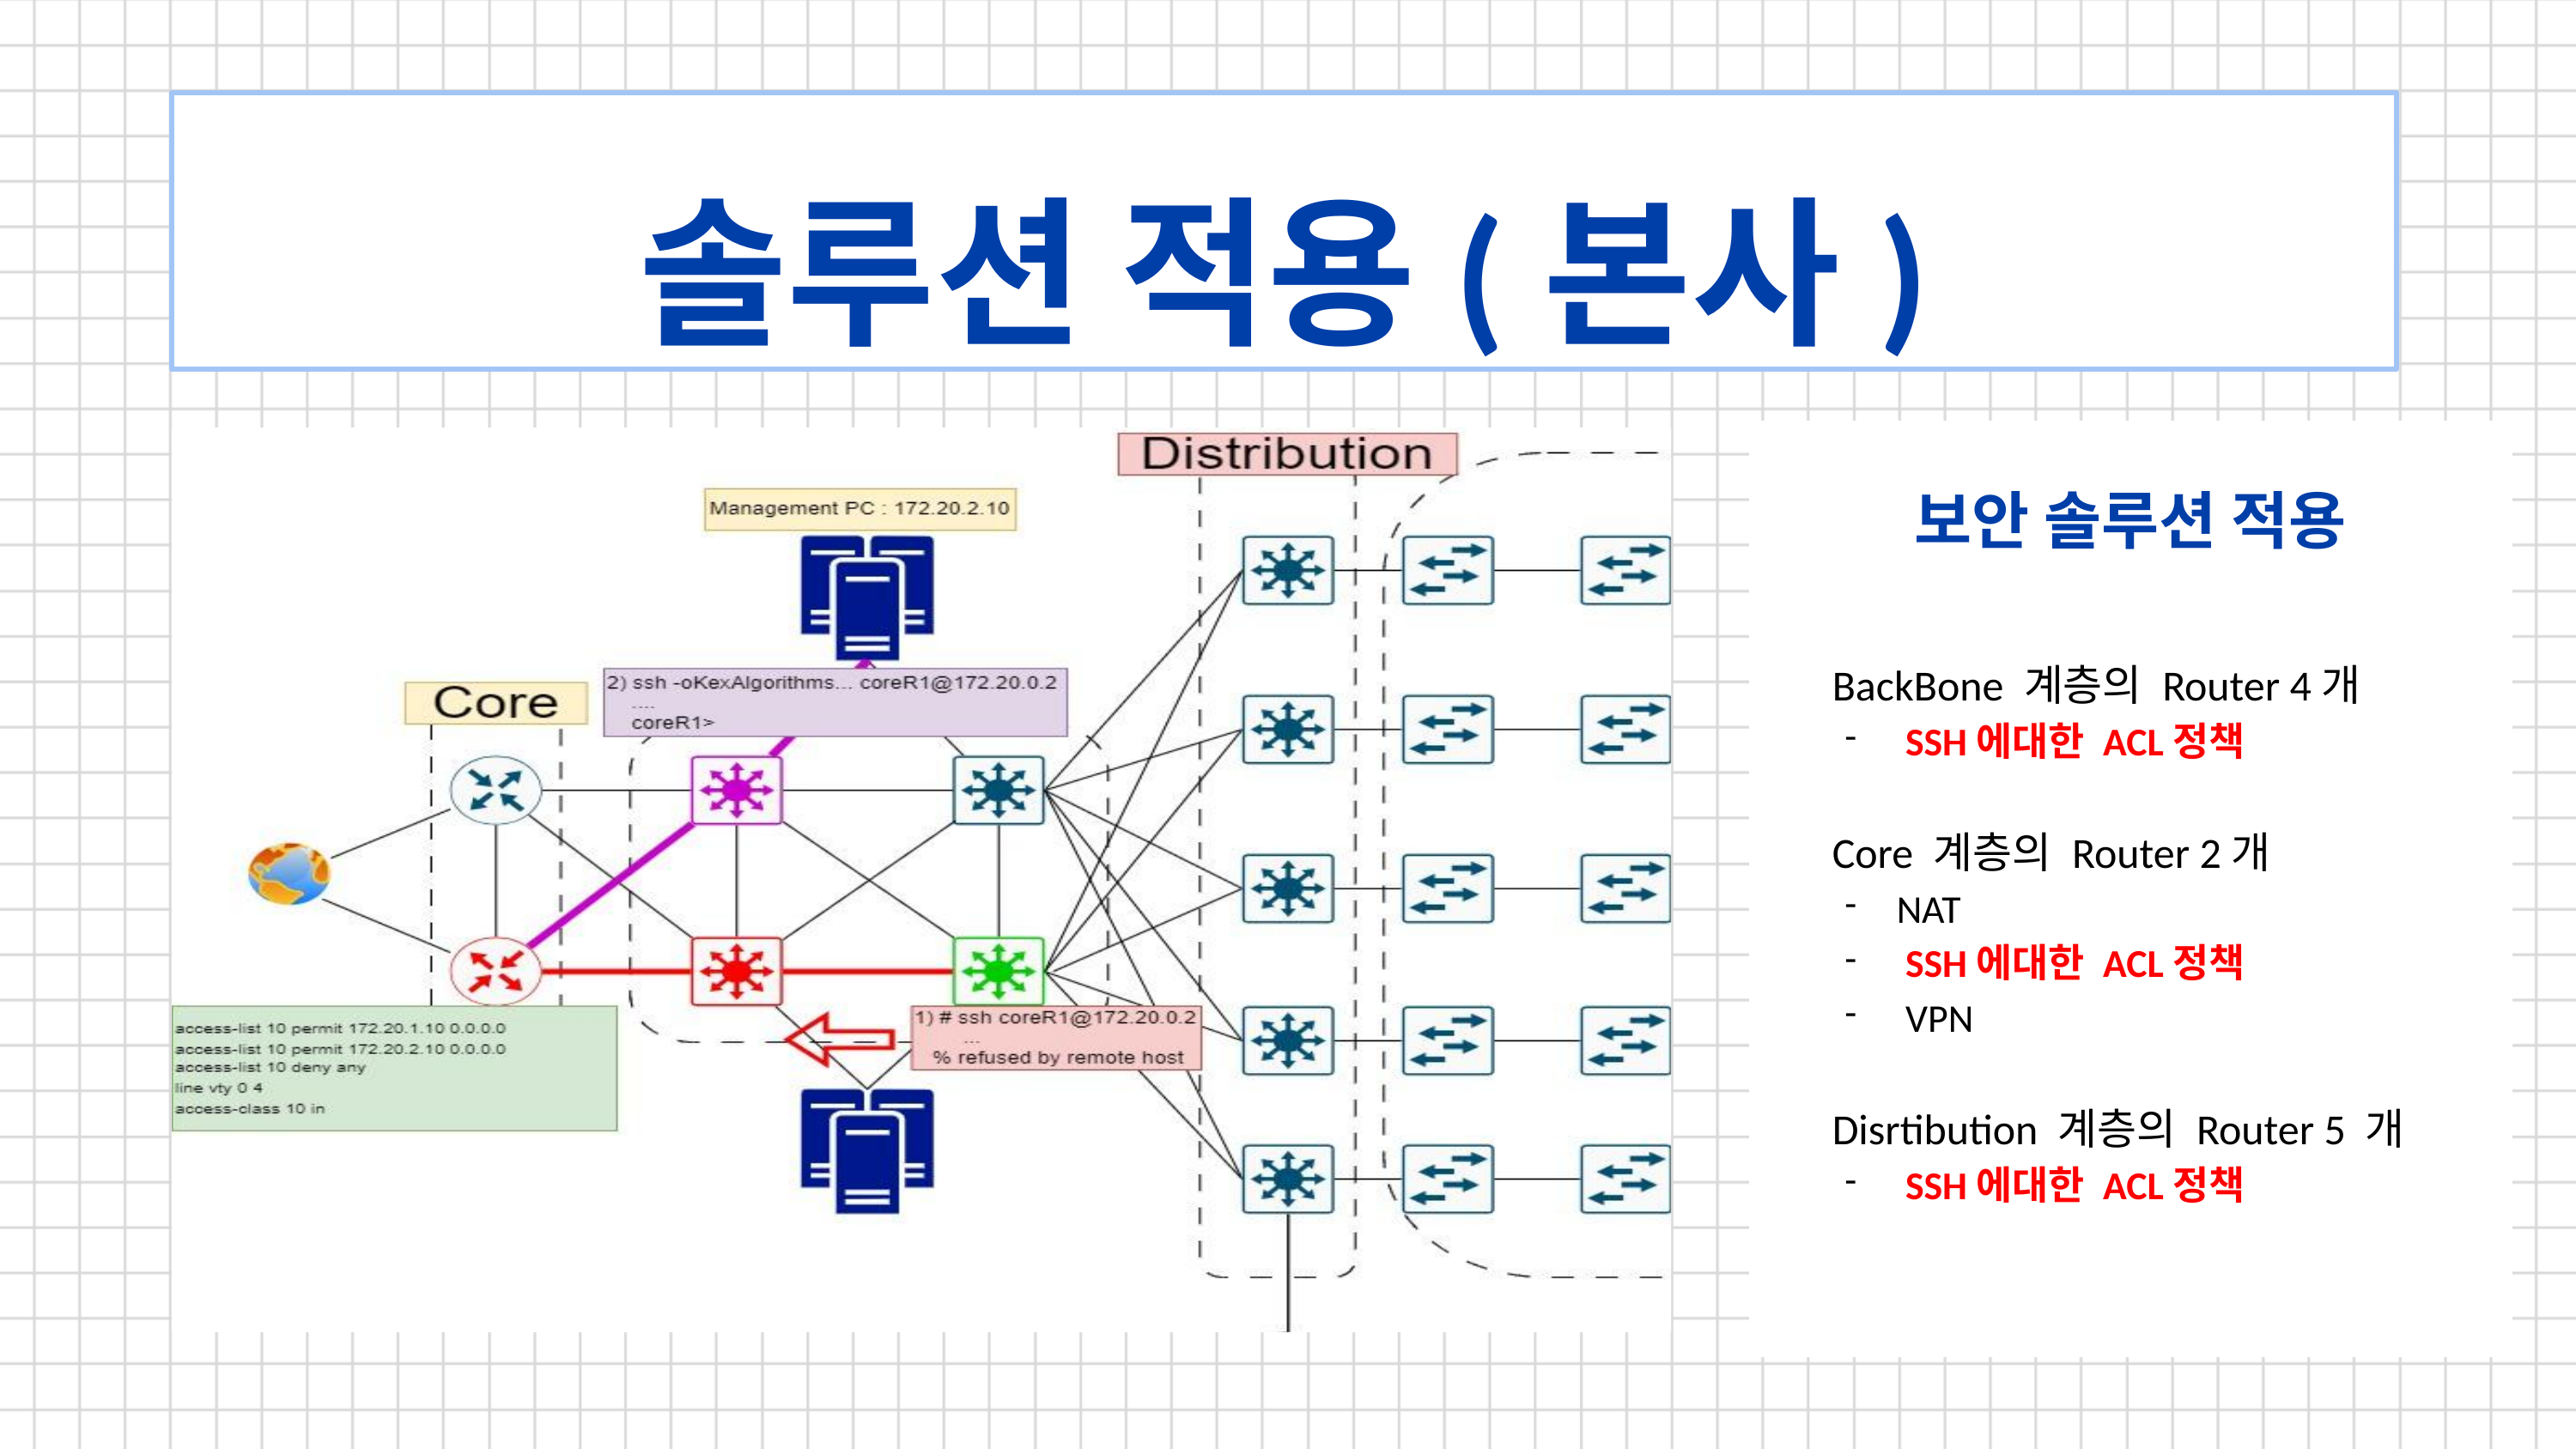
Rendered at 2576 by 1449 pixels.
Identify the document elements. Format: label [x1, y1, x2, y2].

text_box [1767, 473, 2494, 1378]
picture [0, 0, 2576, 1449]
